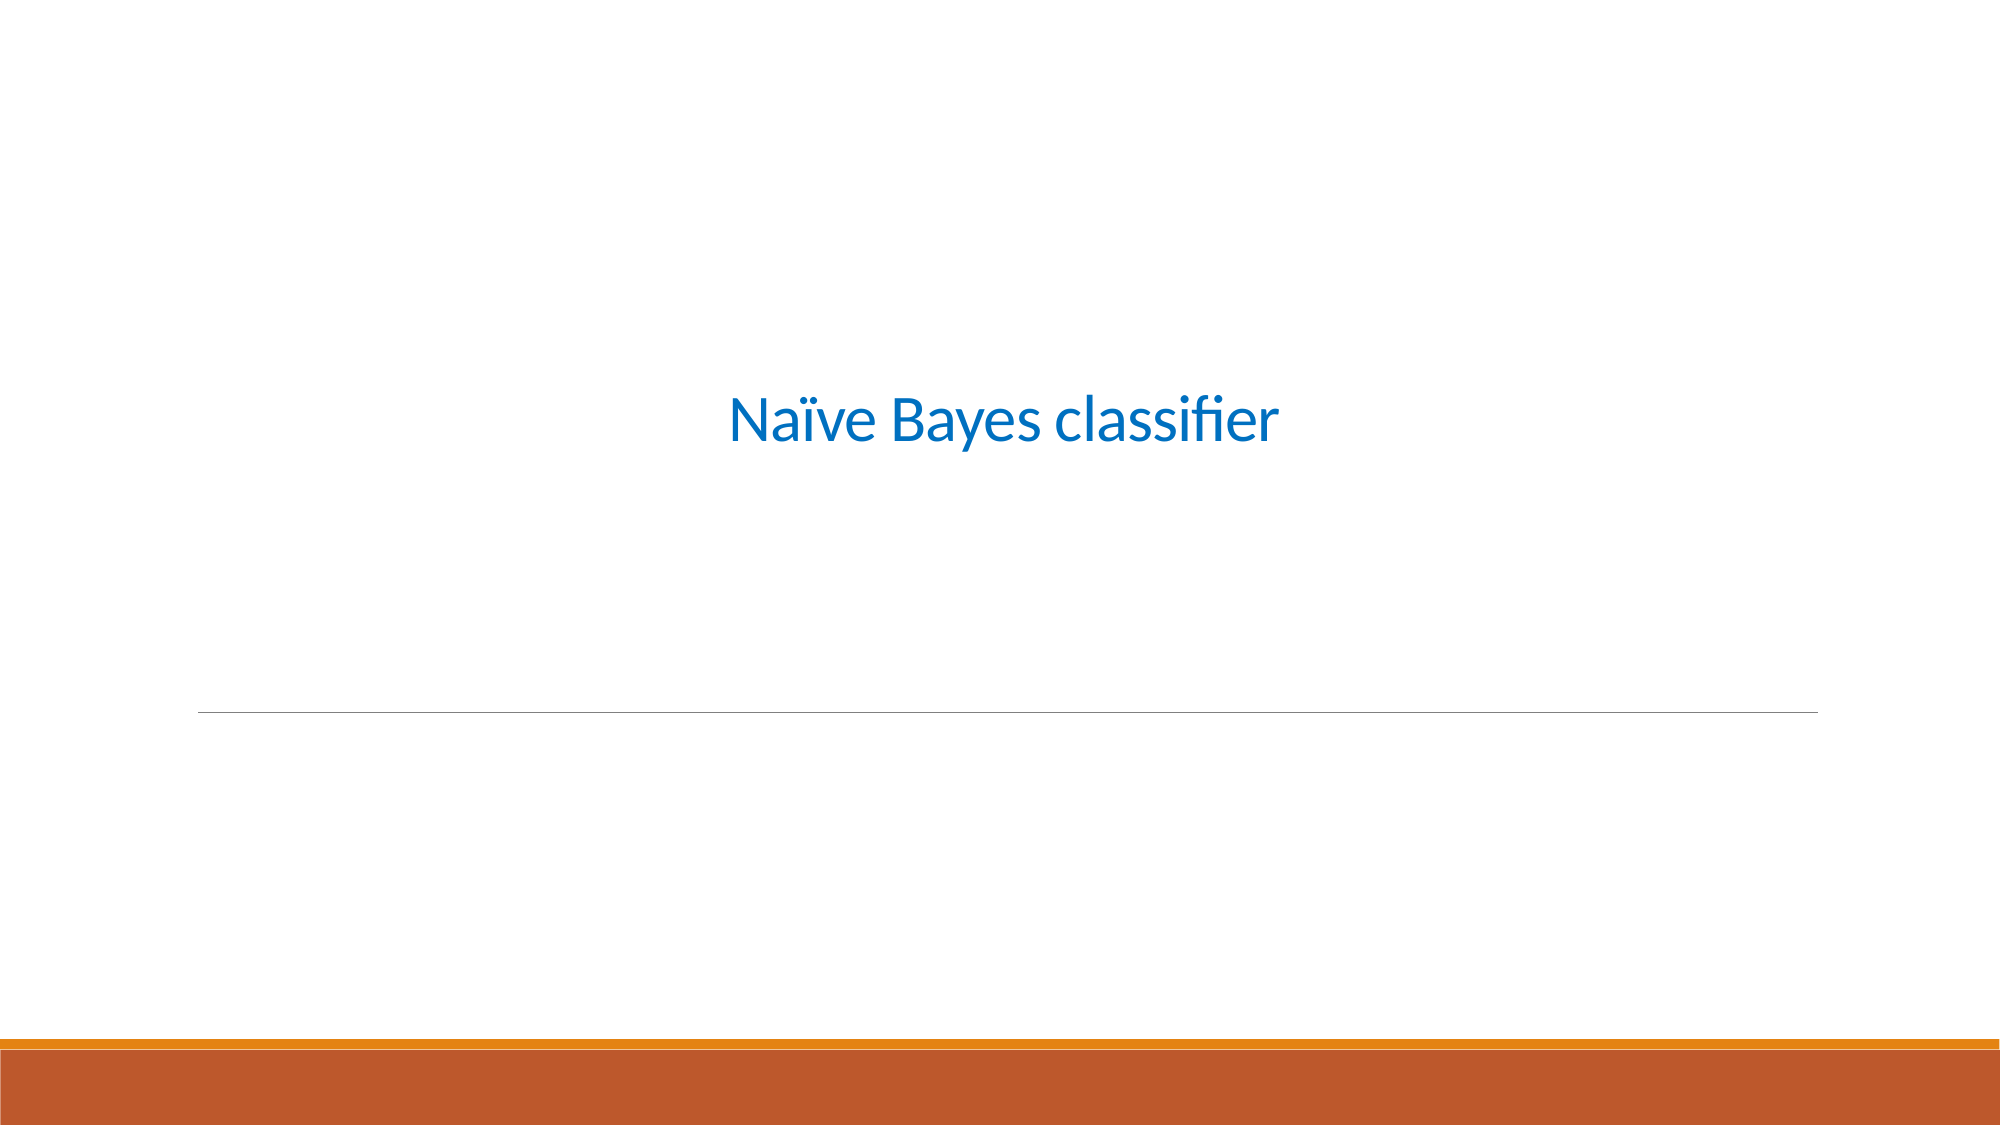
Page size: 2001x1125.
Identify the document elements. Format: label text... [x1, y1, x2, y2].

title Naïve Bayes classifier [180, 129, 1830, 714]
